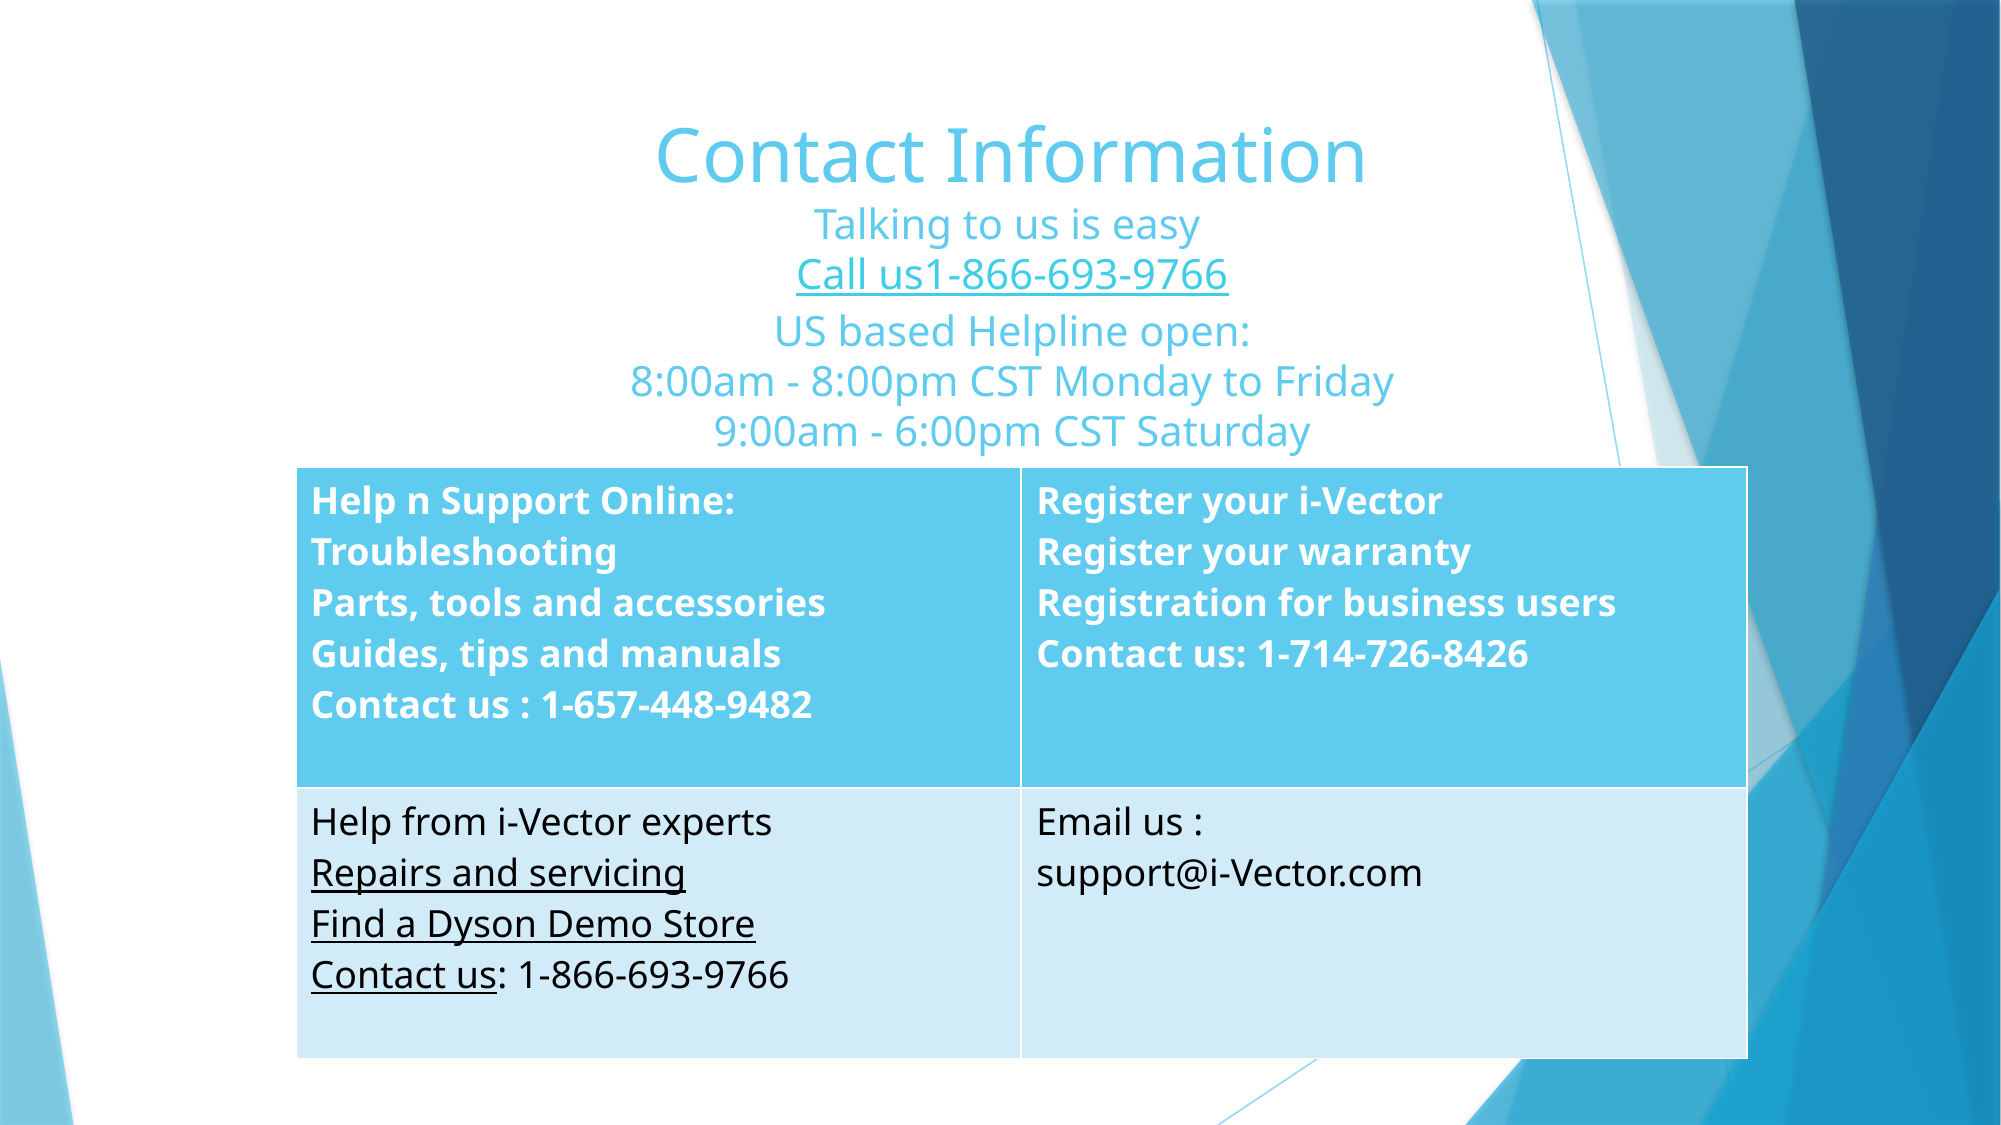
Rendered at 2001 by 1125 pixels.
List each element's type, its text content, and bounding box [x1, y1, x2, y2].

title Contact Information Talking to us is easy Call us1-866-693-9766 US based Helpline open: 8:00am - 8:00pm CST Monday to Friday 9:00am - 6:00pm CST Saturday [111, 99, 1914, 1070]
table_cell Help from i-Vector experts Repairs and servicing Find a Dyson Demo Store Contact us: 1-866-693-9766 [297, 789, 1020, 1058]
table_cell Email us : support@i-Vector.com [1022, 789, 1746, 1058]
table_header Register your i-Vector Register your warranty Registration for business users Contact us: 1-714-726-8426 [1022, 468, 1746, 787]
table_header Help n Support Online: Troubleshooting Parts, tools and accessories Guides, tips and manuals Contact us : 1-657-448-9482 [297, 468, 1020, 787]
